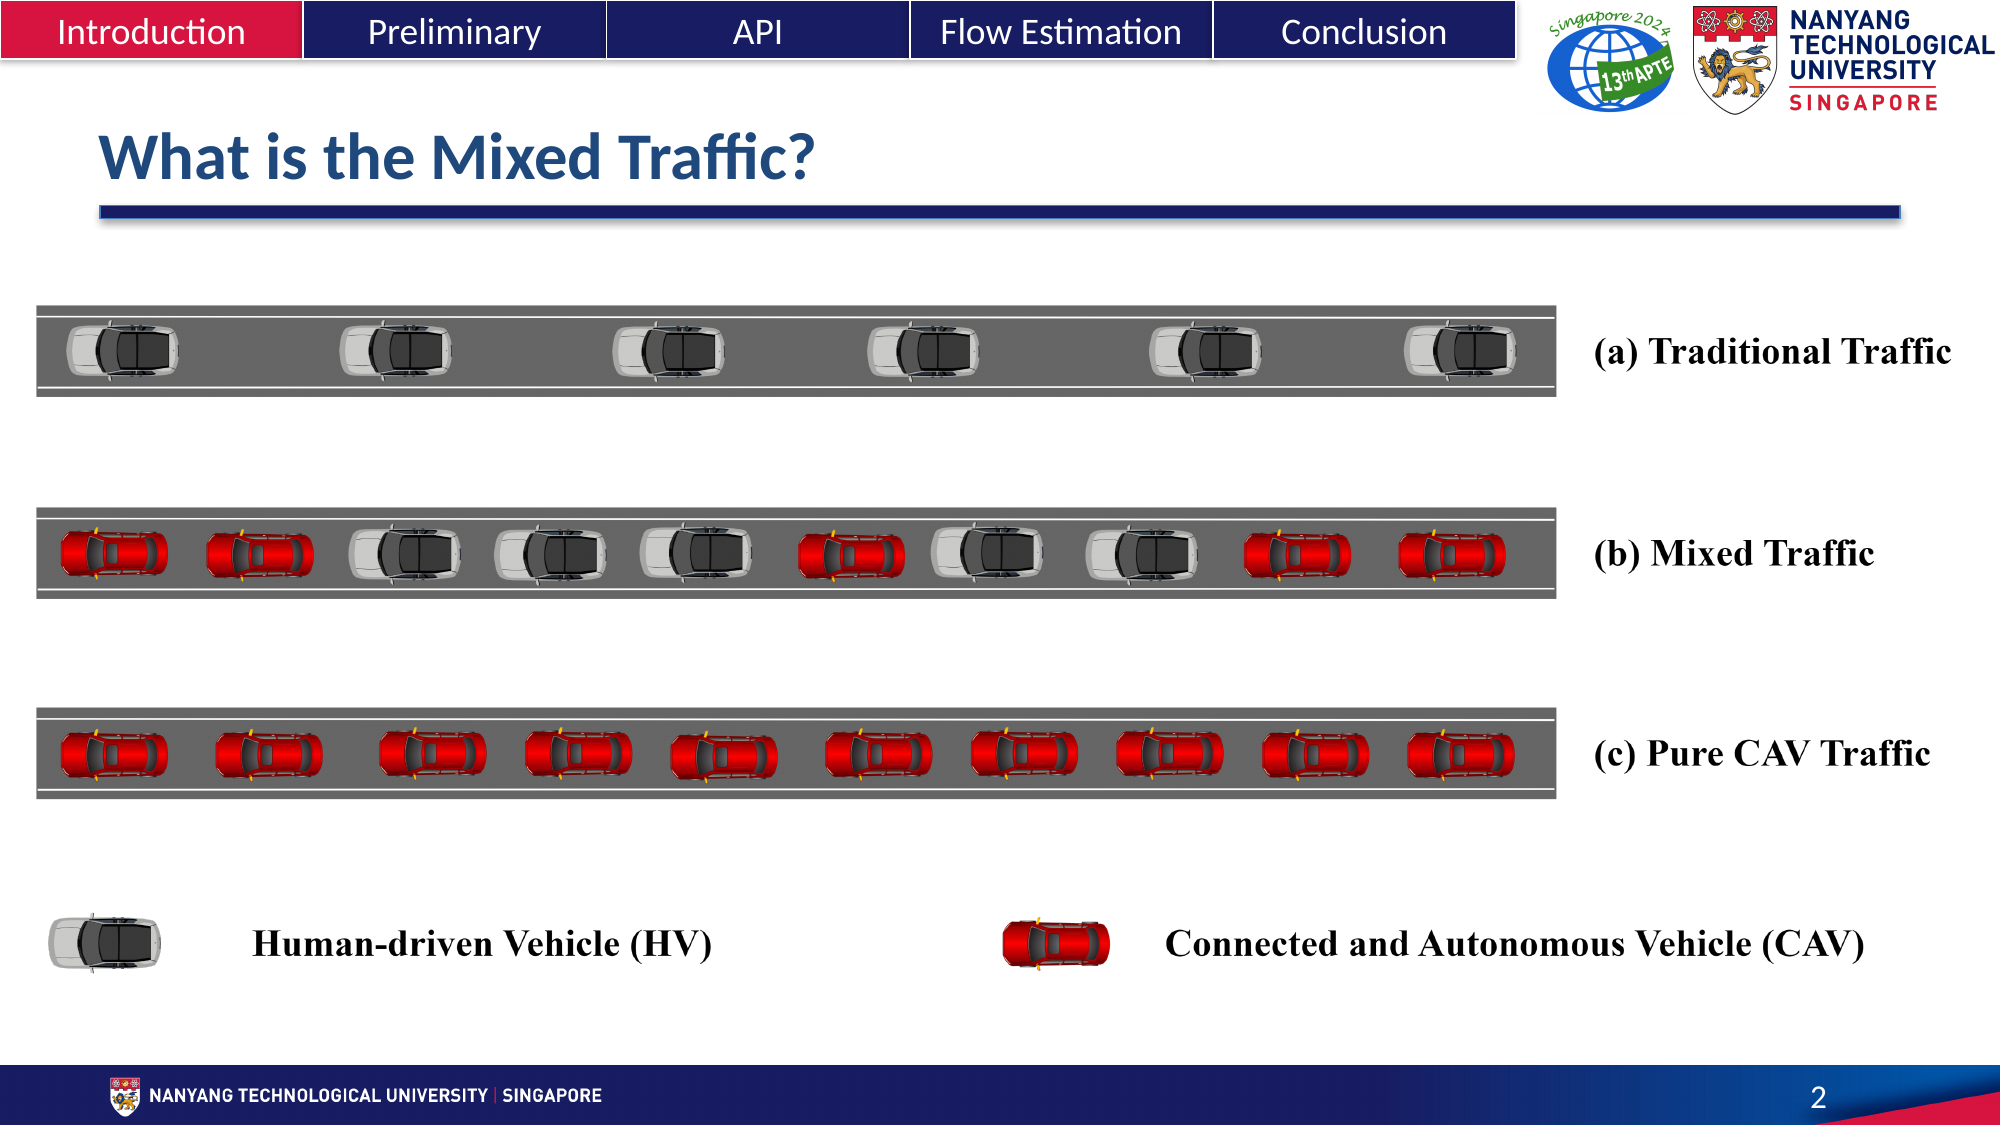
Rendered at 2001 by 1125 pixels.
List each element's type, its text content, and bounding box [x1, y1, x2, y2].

text_box API [606, 0, 907, 60]
text_box Preliminary [302, 0, 604, 60]
slide_number 2 [1375, 1064, 1842, 1125]
picture [1842, 1065, 2000, 1125]
picture [0, 1065, 1375, 1125]
picture [35, 304, 1975, 1003]
picture [1530, 6, 1687, 115]
text_box What is the Mixed Traffic? [83, 67, 1406, 247]
picture [1693, 6, 1995, 115]
text_box Flow Estimation [909, 0, 1210, 60]
text_box Introduction [0, 0, 300, 60]
text_box Conclusion [1212, 0, 1517, 60]
